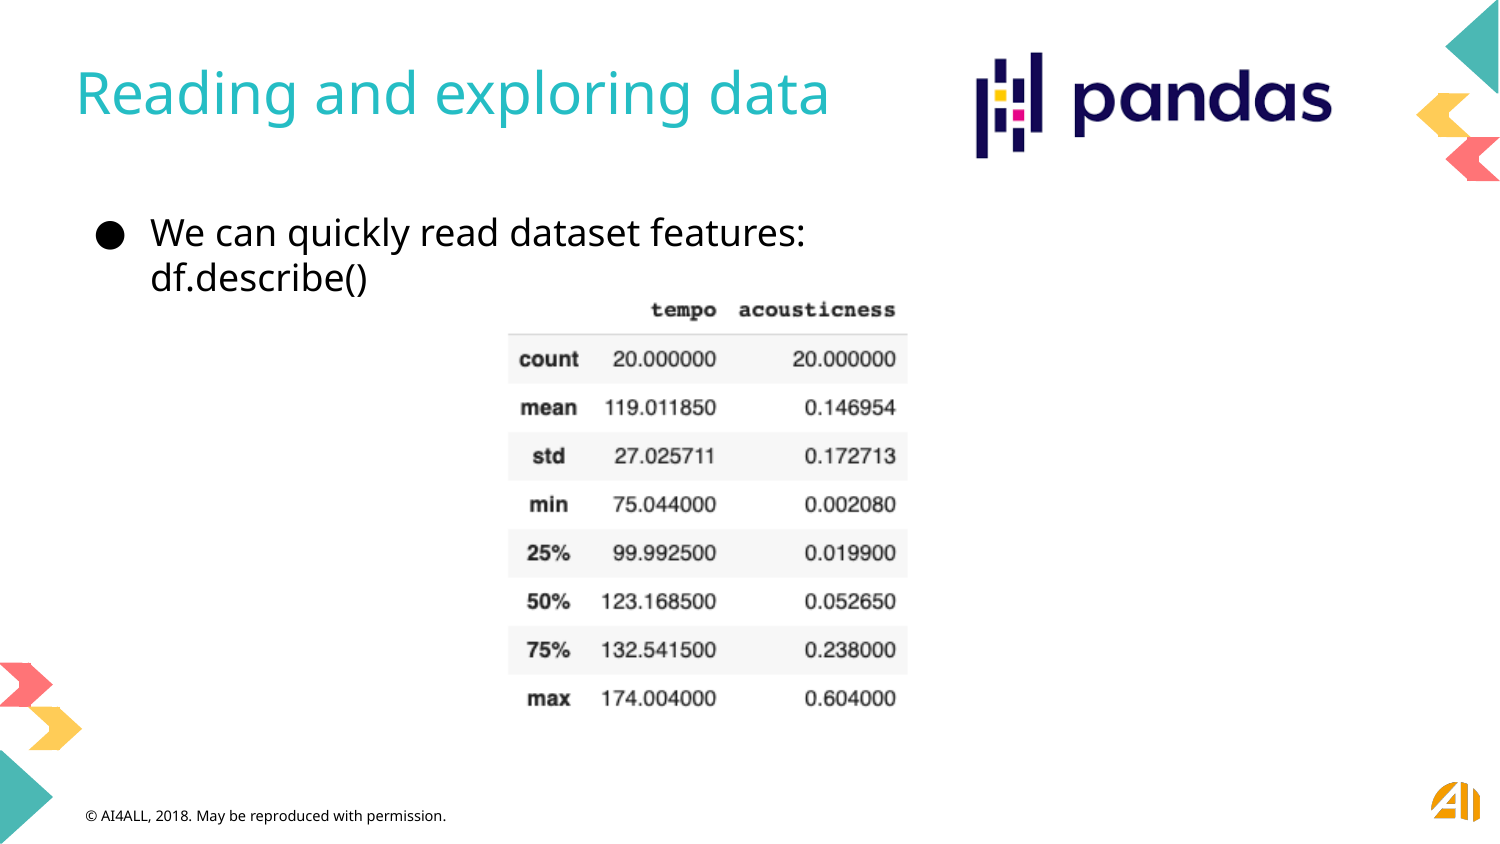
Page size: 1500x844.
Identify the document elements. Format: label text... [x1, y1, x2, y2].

picture [1431, 782, 1480, 822]
picture [959, 26, 1349, 185]
list We can quickly read dataset features: df.describe() [75, 208, 1385, 311]
picture [498, 287, 936, 729]
title Reading and exploring data [75, 56, 954, 117]
